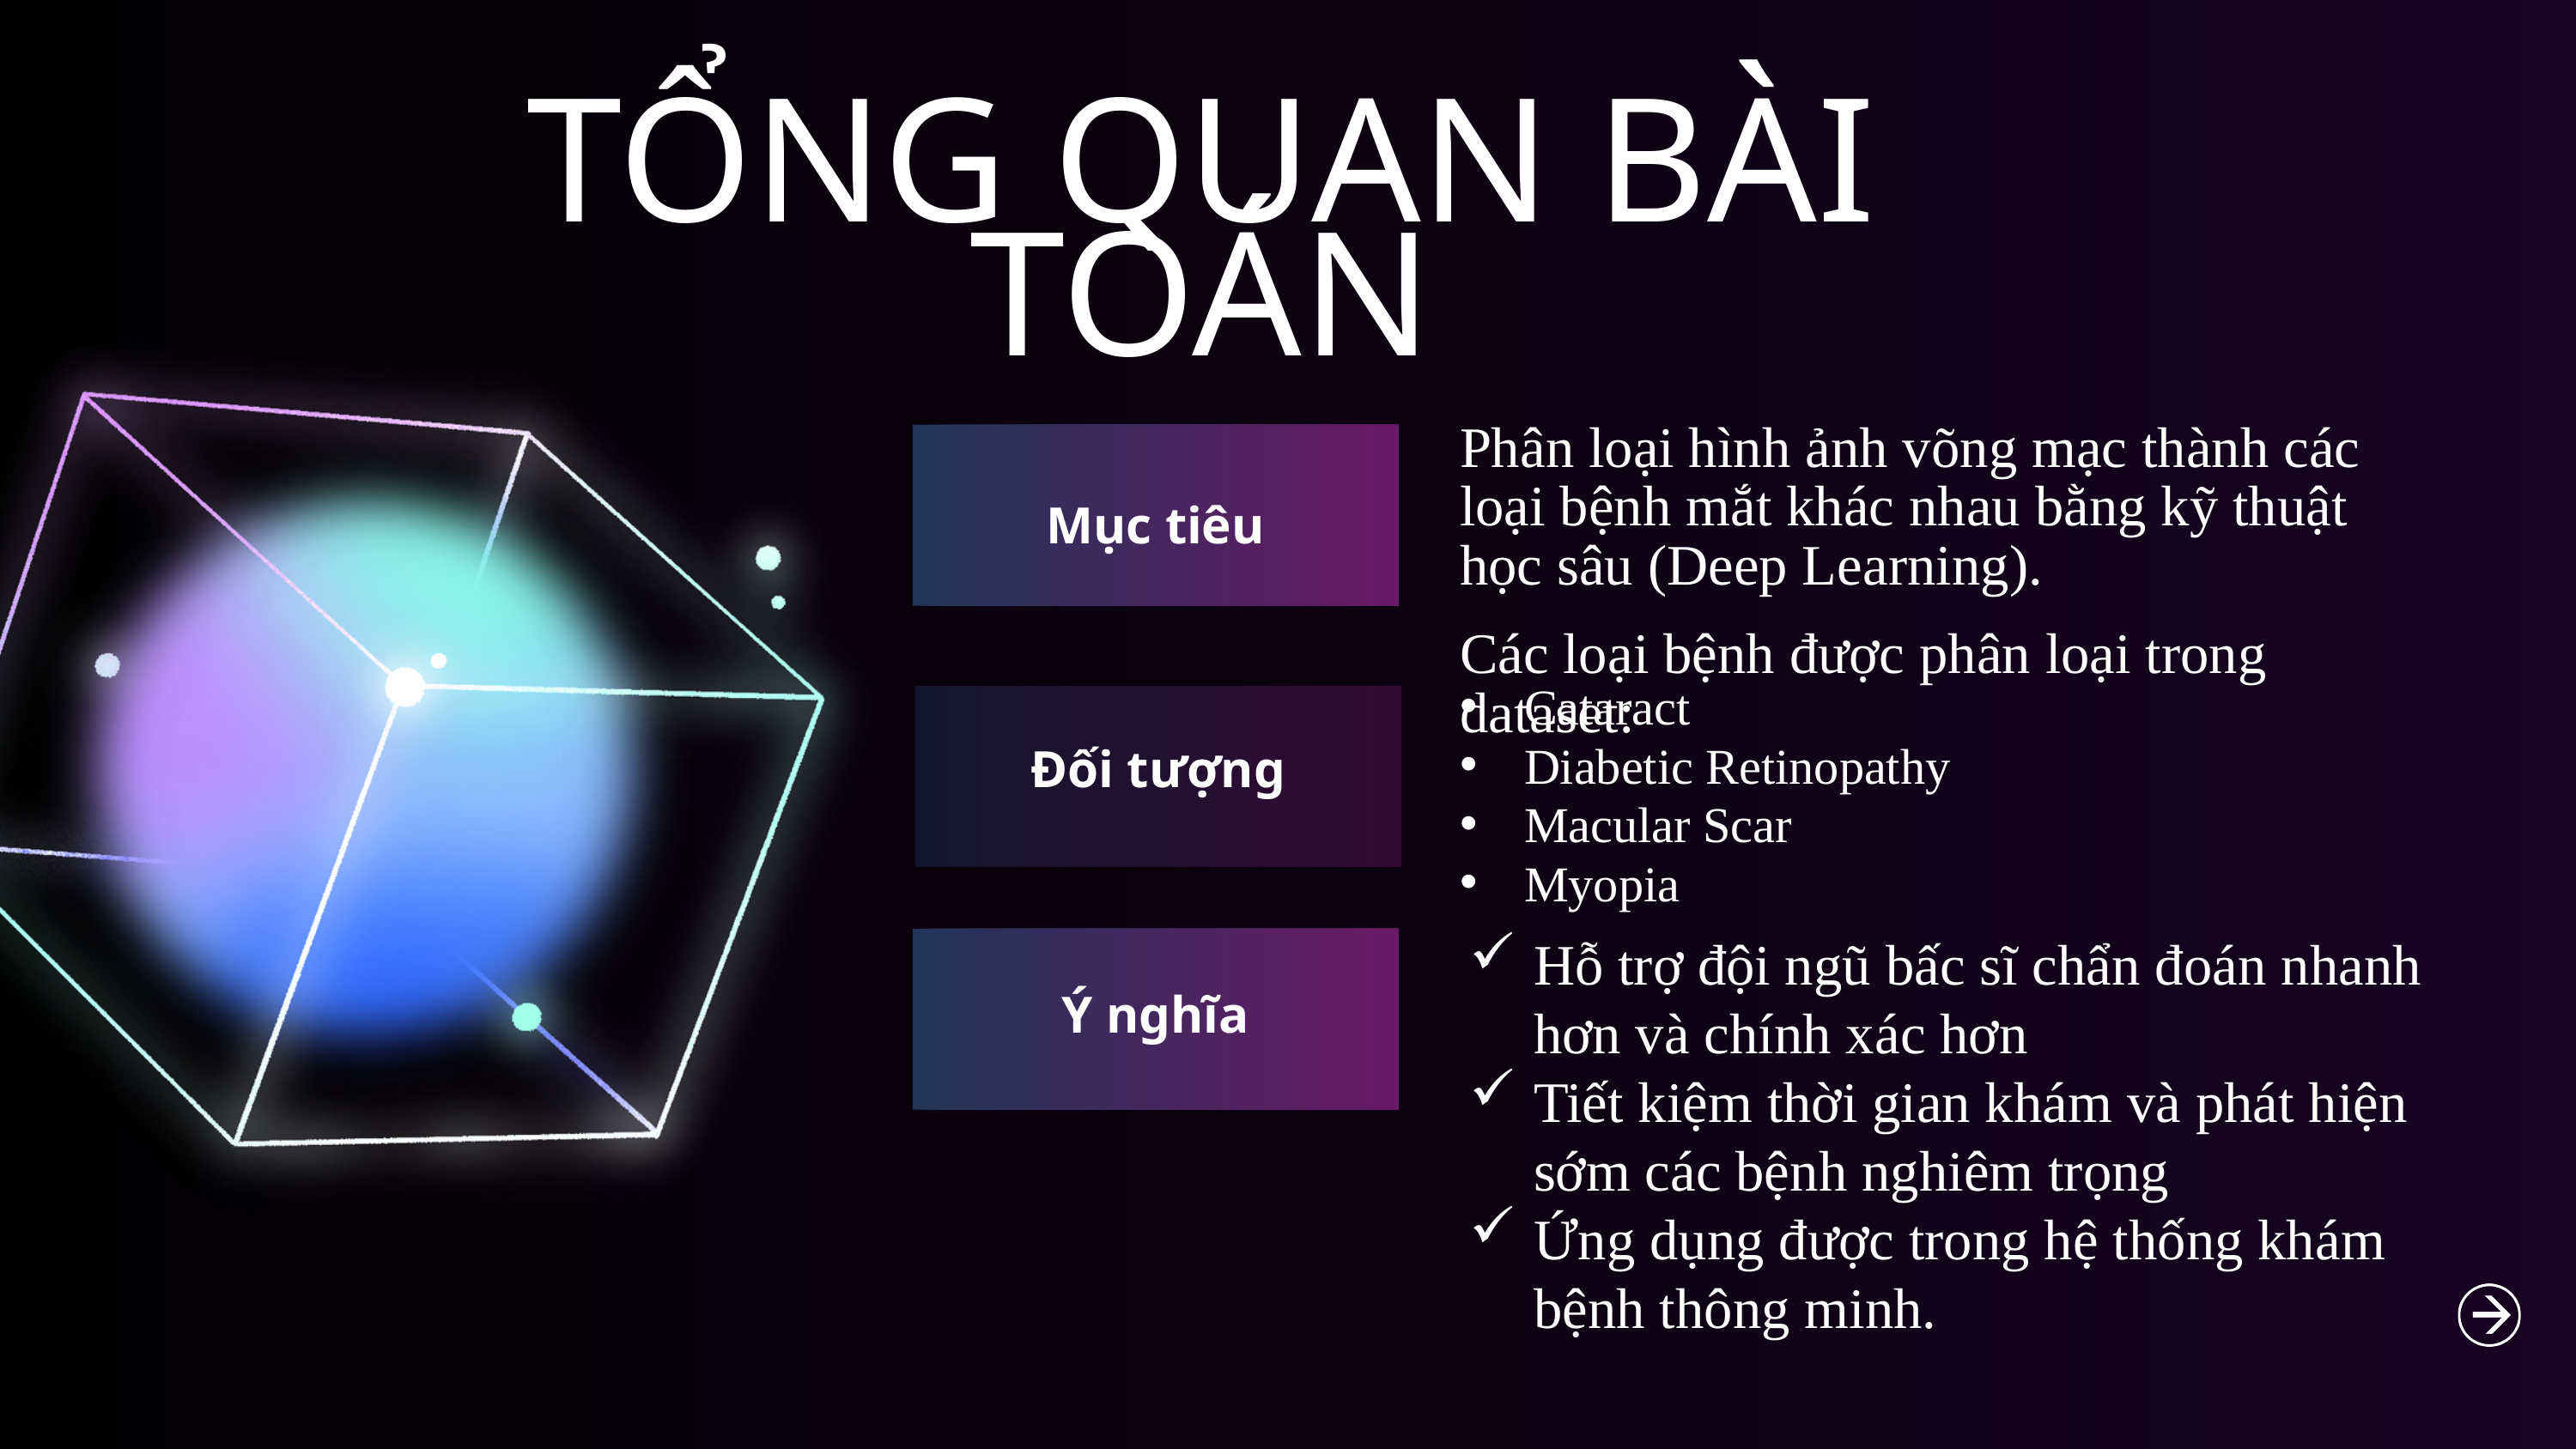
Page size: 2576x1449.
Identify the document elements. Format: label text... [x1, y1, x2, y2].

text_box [914, 685, 1401, 868]
text_box Phân loại hình ảnh võng mạc thành các loại bệnh mắt khác nhau bằng kỹ thuật học sâu (Deep Learning). [1459, 420, 2388, 597]
text_box [2458, 1283, 2521, 1347]
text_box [912, 424, 1399, 606]
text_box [1459, 626, 2564, 915]
text_box [0, 330, 883, 1211]
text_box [912, 907, 1399, 1110]
text_box Hỗ trợ đội ngũ bấc sĩ chẩn đoán nhanh hơn và chính xác hơn Tiết kiệm thời gian khám và phát hiện sớm các bệnh nghiêm trọng Ứng dụng được trong hệ thống khám bệnh thông minh. [1469, 928, 2456, 1340]
text_box TỔNG QUAN BÀI TOÁN [300, 122, 2104, 391]
